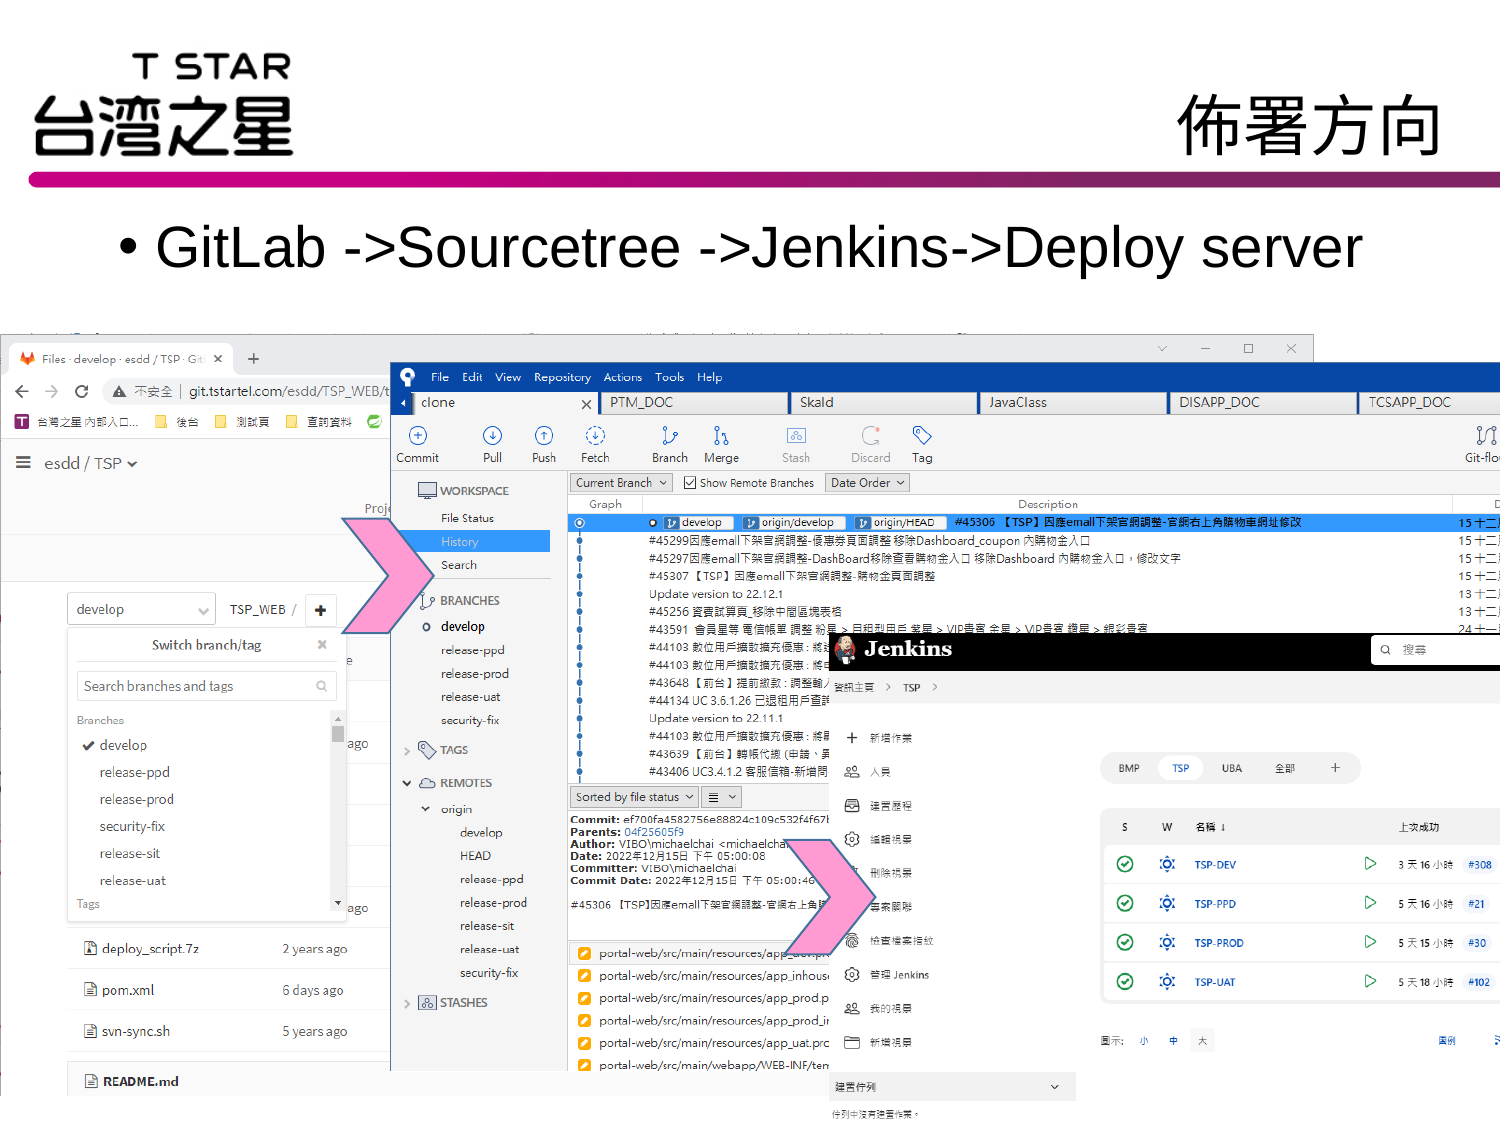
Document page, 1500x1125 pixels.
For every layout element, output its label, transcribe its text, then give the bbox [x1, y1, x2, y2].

picture [11, 42, 1500, 209]
picture [0, 332, 1500, 1125]
list GitLab ->Sourcetree ->Jenkins->Deploy server [103, 210, 1397, 332]
title 佈署方向 [370, 66, 1459, 192]
